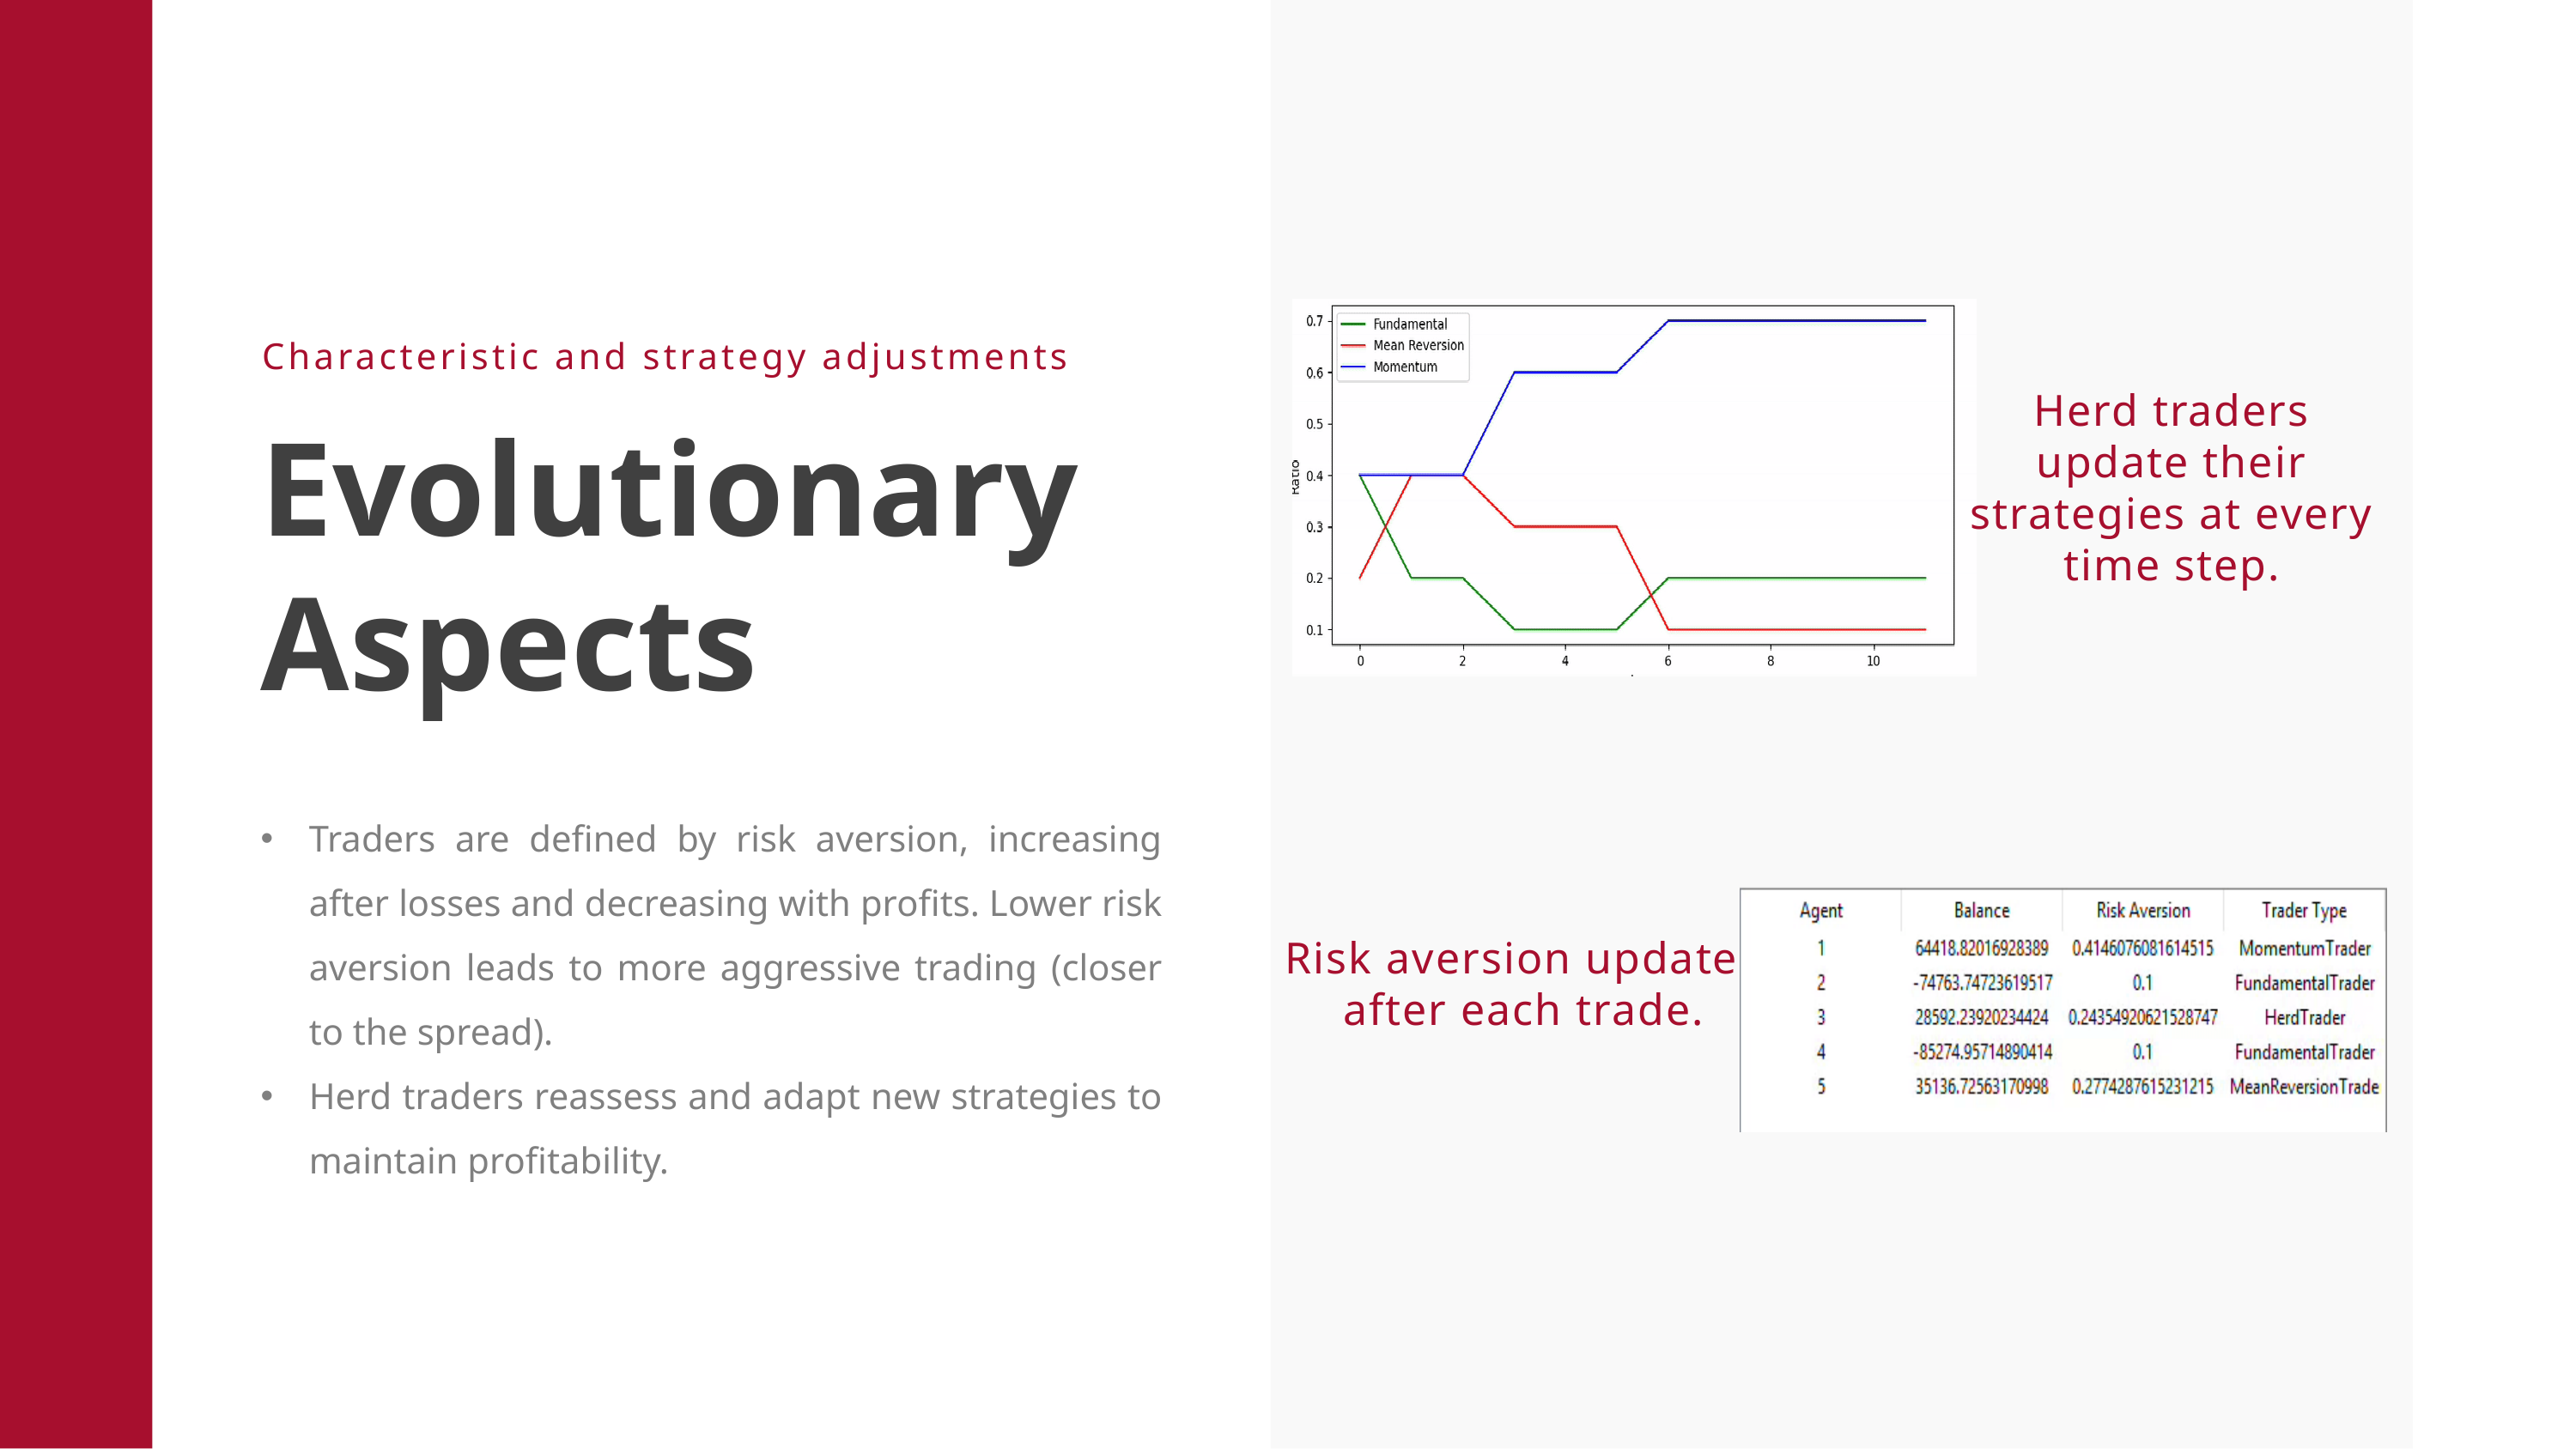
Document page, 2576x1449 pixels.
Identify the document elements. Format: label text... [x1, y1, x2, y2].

text_box Characteristic and strategy adjustments [249, 327, 1176, 384]
text_box [1270, 0, 2414, 1449]
picture [1292, 299, 1977, 676]
text_box Evolutionary Aspects [247, 401, 1176, 724]
text_box Herd traders update their strategies at every time step. [1977, 377, 2387, 596]
text_box Traders are defined by risk aversion, increasing after losses and decreasing with profits. Lower risk aversion leads to more aggressive trading (closer to the spread). Herd traders reassess and adapt new strategies to maintain profitability. [247, 788, 1176, 1188]
picture [1740, 887, 2387, 1132]
text_box [0, 0, 153, 1449]
text_box Risk aversion updates after each trade. [1270, 925, 1740, 1041]
